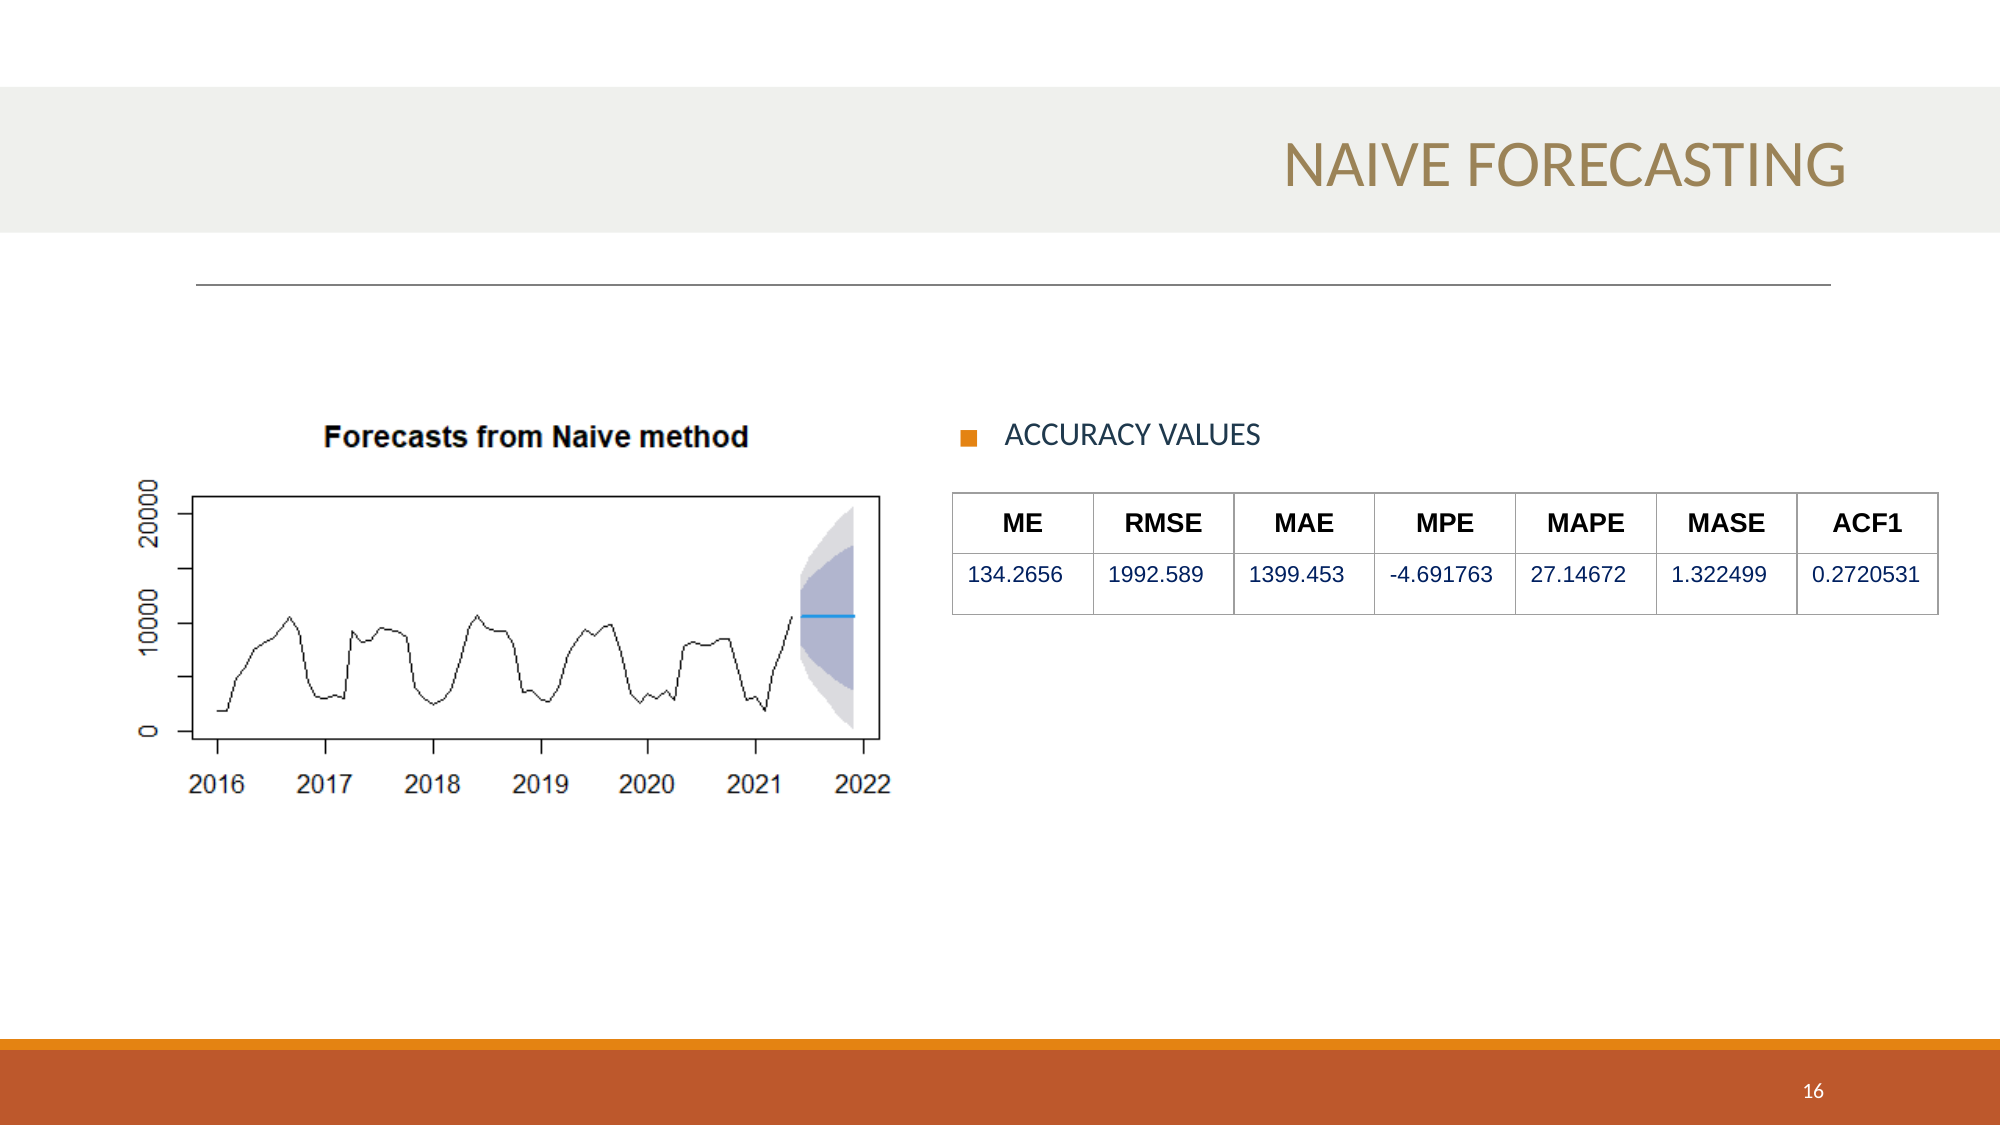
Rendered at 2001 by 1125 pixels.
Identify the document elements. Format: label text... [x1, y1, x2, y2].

table_header MAPE [1516, 494, 1656, 553]
table_header ME [953, 494, 1093, 553]
table_cell 134.2656 [953, 554, 1093, 614]
table_header MPE [1375, 494, 1515, 553]
table_cell 0.2720531 [1798, 554, 1937, 614]
title NAIVE FORECASTING [137, 106, 1863, 226]
slide_number 16 [1624, 1059, 1840, 1120]
table_cell 27.14672 [1516, 554, 1656, 614]
table_cell -4.691763 [1375, 554, 1515, 614]
picture [70, 373, 943, 892]
table_cell 1992.589 [1094, 554, 1233, 614]
table_header RMSE [1094, 494, 1233, 553]
table_cell 1399.453 [1235, 554, 1374, 614]
table_cell 1.322499 [1657, 554, 1796, 614]
table_header ACF1 [1798, 494, 1937, 553]
table_header MASE [1657, 494, 1796, 553]
list [80, 303, 1963, 1010]
text_box ACCURACY VALUES [942, 357, 1706, 468]
table_header MAE [1235, 494, 1374, 553]
